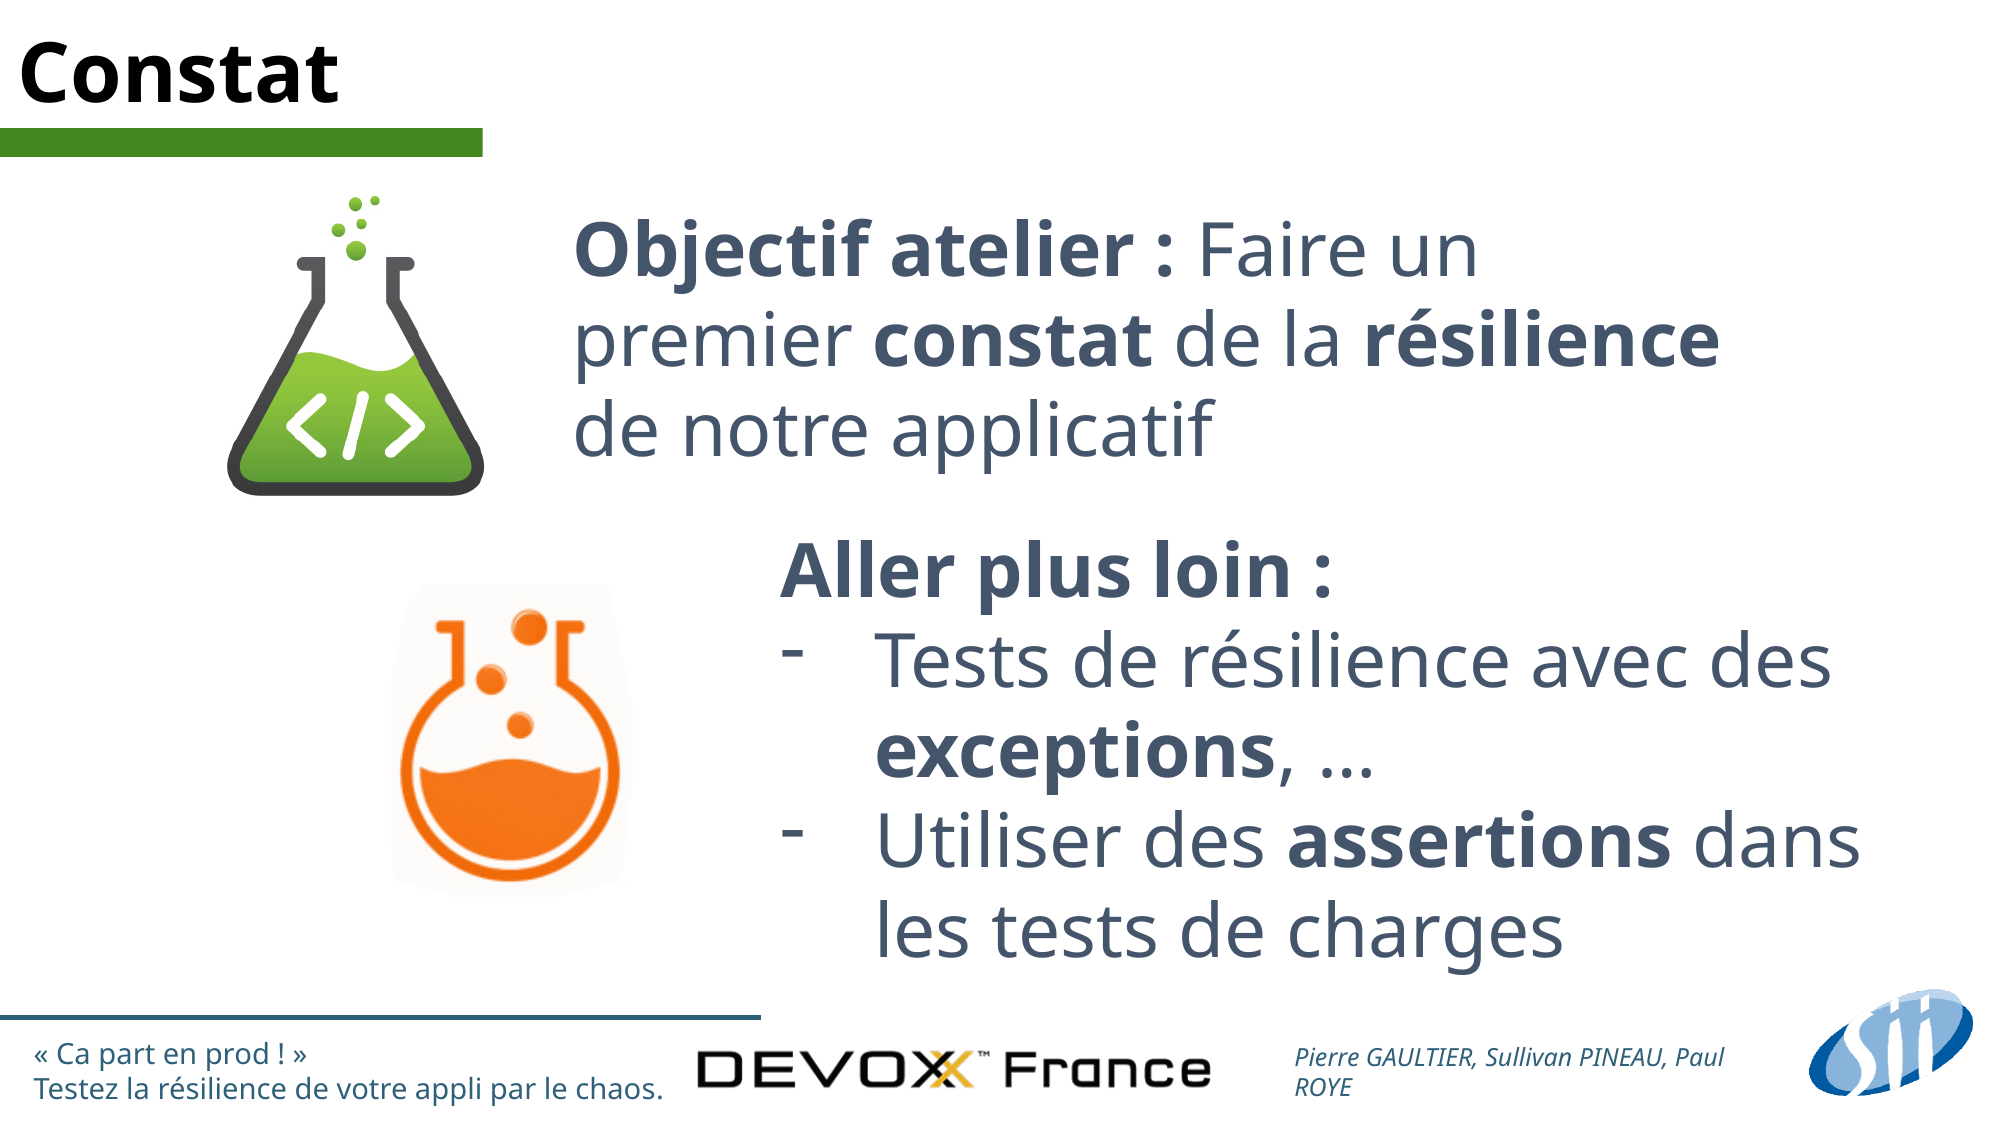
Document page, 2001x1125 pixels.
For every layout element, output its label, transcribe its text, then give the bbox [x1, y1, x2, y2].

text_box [0, 12, 483, 157]
picture [391, 585, 633, 897]
picture [693, 999, 1214, 1125]
picture [170, 179, 543, 506]
text_box Objectif atelier : Faire un premier constat de la résilience de notre applicatif [557, 194, 1754, 480]
text_box Aller plus loin : Tests de résilience avec des exceptions, … Utiliser des assertions dans les tests de charges [765, 515, 1913, 981]
picture [1809, 989, 1973, 1096]
